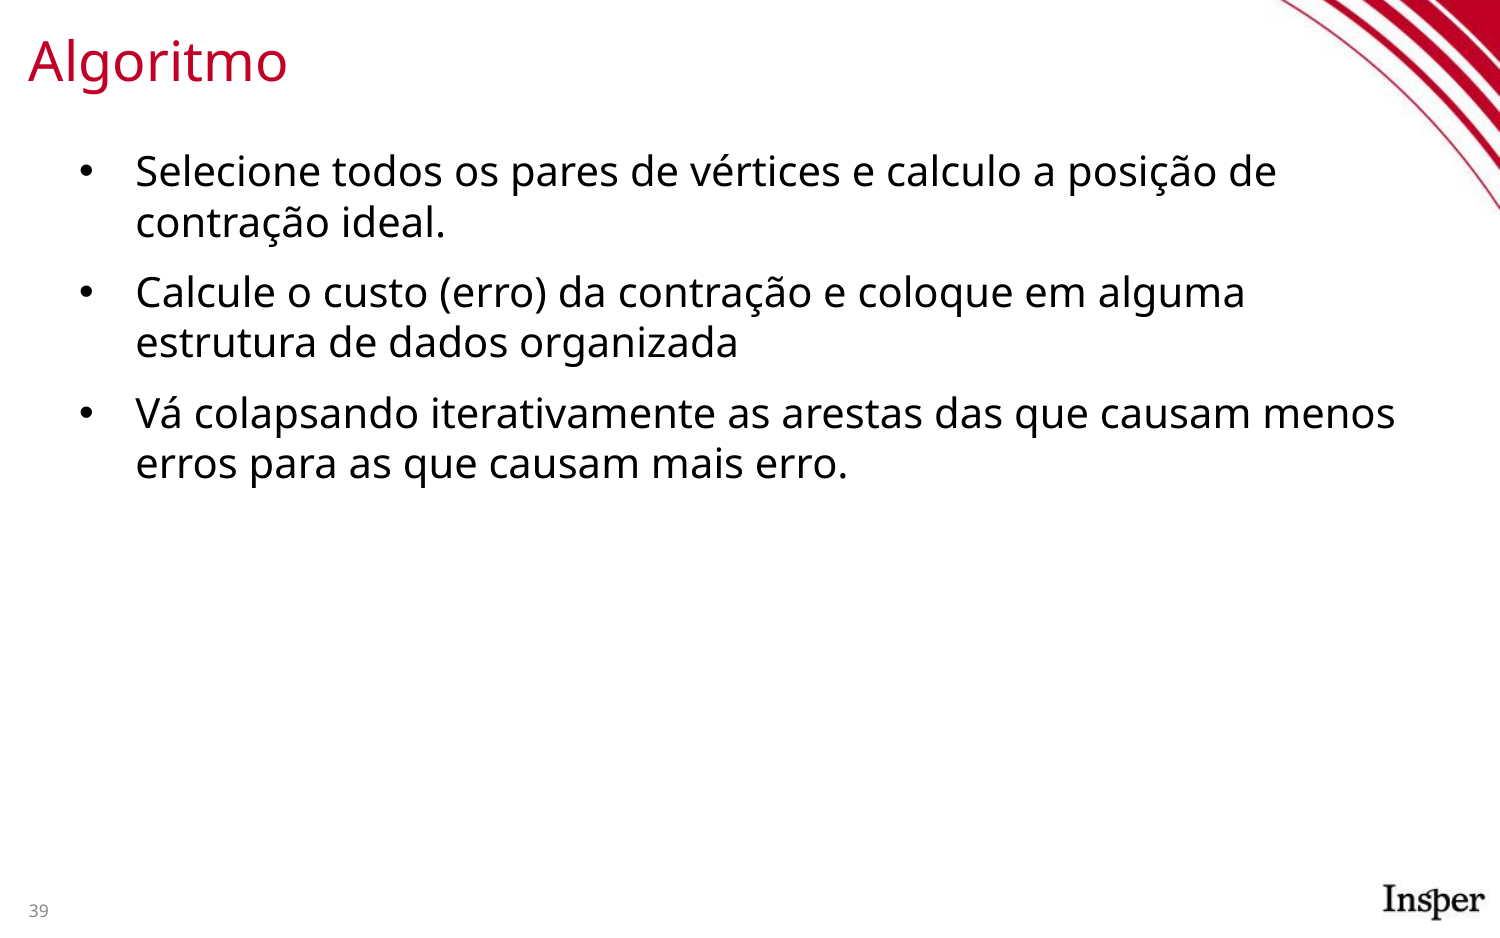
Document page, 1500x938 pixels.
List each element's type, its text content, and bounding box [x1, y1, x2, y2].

picture [249, 0, 1500, 938]
title Algoritmo [13, 18, 1397, 104]
list Selecione todos os pares de vértices e calculo a posição de contração ideal. Calcule o custo (erro) da contração e coloque em alguma estrutura de dados organizada Vá colapsando iterativamente as arestas das que causam menos erros para as que causam mais erro. [64, 137, 1447, 876]
slide_number ‹#› [0, 887, 78, 938]
